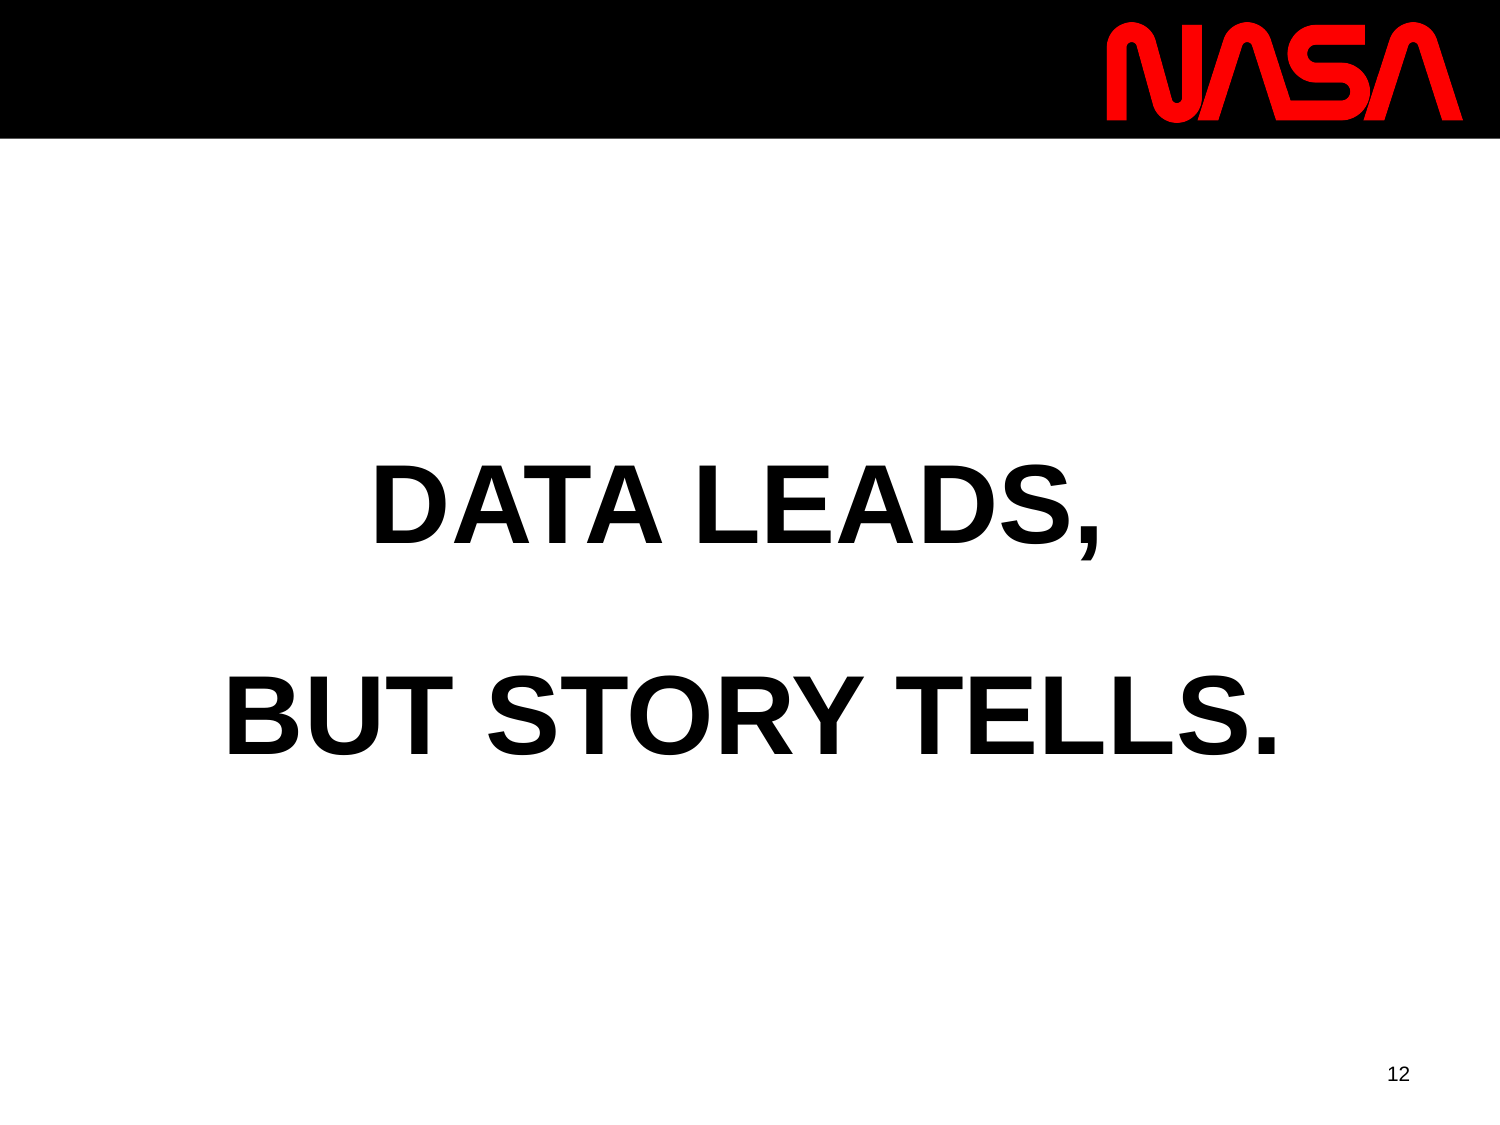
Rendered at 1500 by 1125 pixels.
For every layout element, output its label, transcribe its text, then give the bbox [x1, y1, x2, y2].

slide_number 12 [1074, 1042, 1425, 1103]
text_box [1280, 7, 1486, 137]
text_box DATA LEADS, BUT STORY TELLS. [0, 312, 1500, 785]
picture [1104, 21, 1468, 123]
